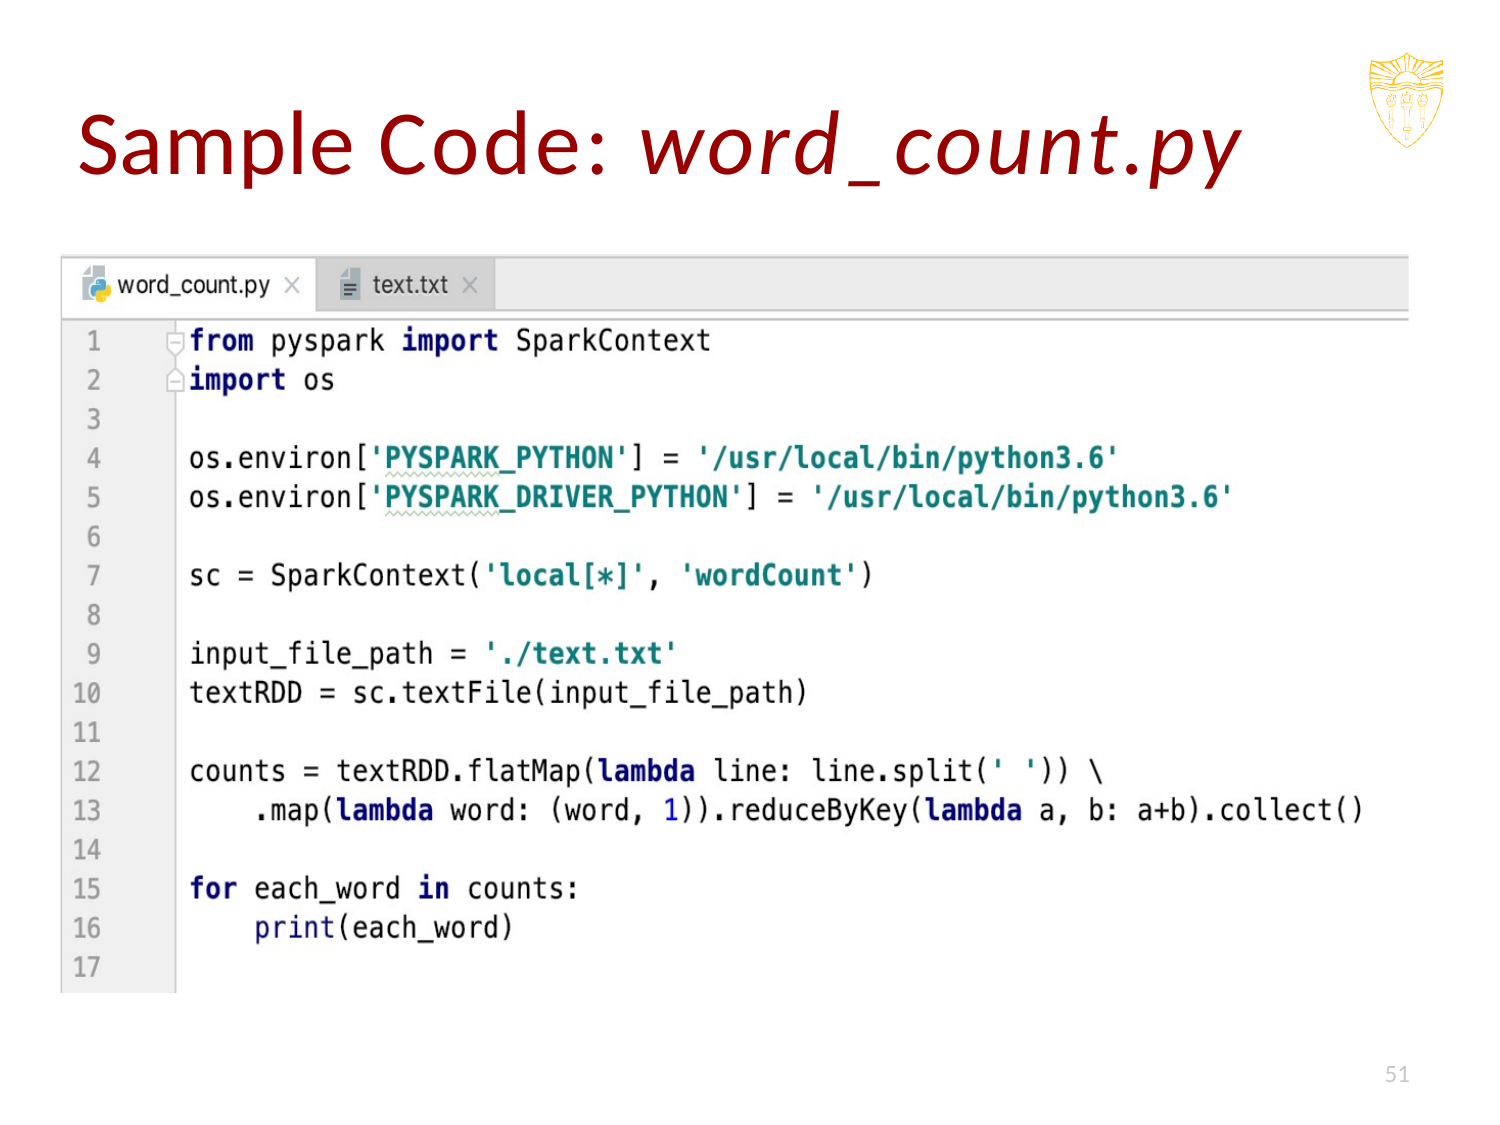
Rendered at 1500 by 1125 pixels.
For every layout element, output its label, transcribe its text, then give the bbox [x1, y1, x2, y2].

picture [1369, 52, 1444, 148]
title Sample Code: word_count.py [75, 83, 1425, 272]
slide_number 51 [1074, 1042, 1425, 1103]
text_box [60, 254, 1409, 993]
